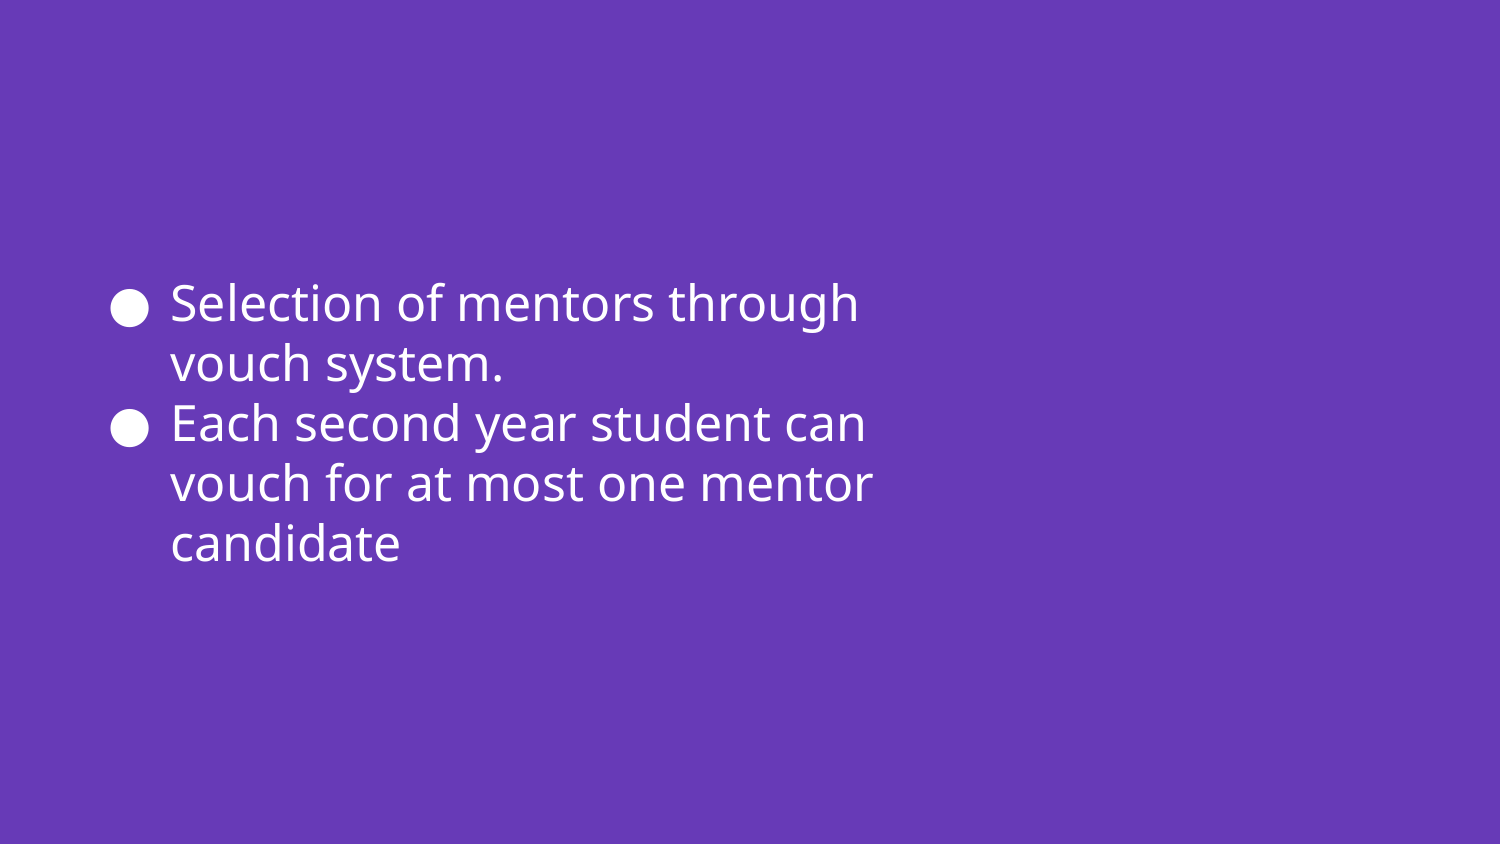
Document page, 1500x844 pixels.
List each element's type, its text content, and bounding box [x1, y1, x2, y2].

title Selection of mentors through vouch system. Each second year student can vouch for at most one mentor candidate [80, 86, 1012, 757]
